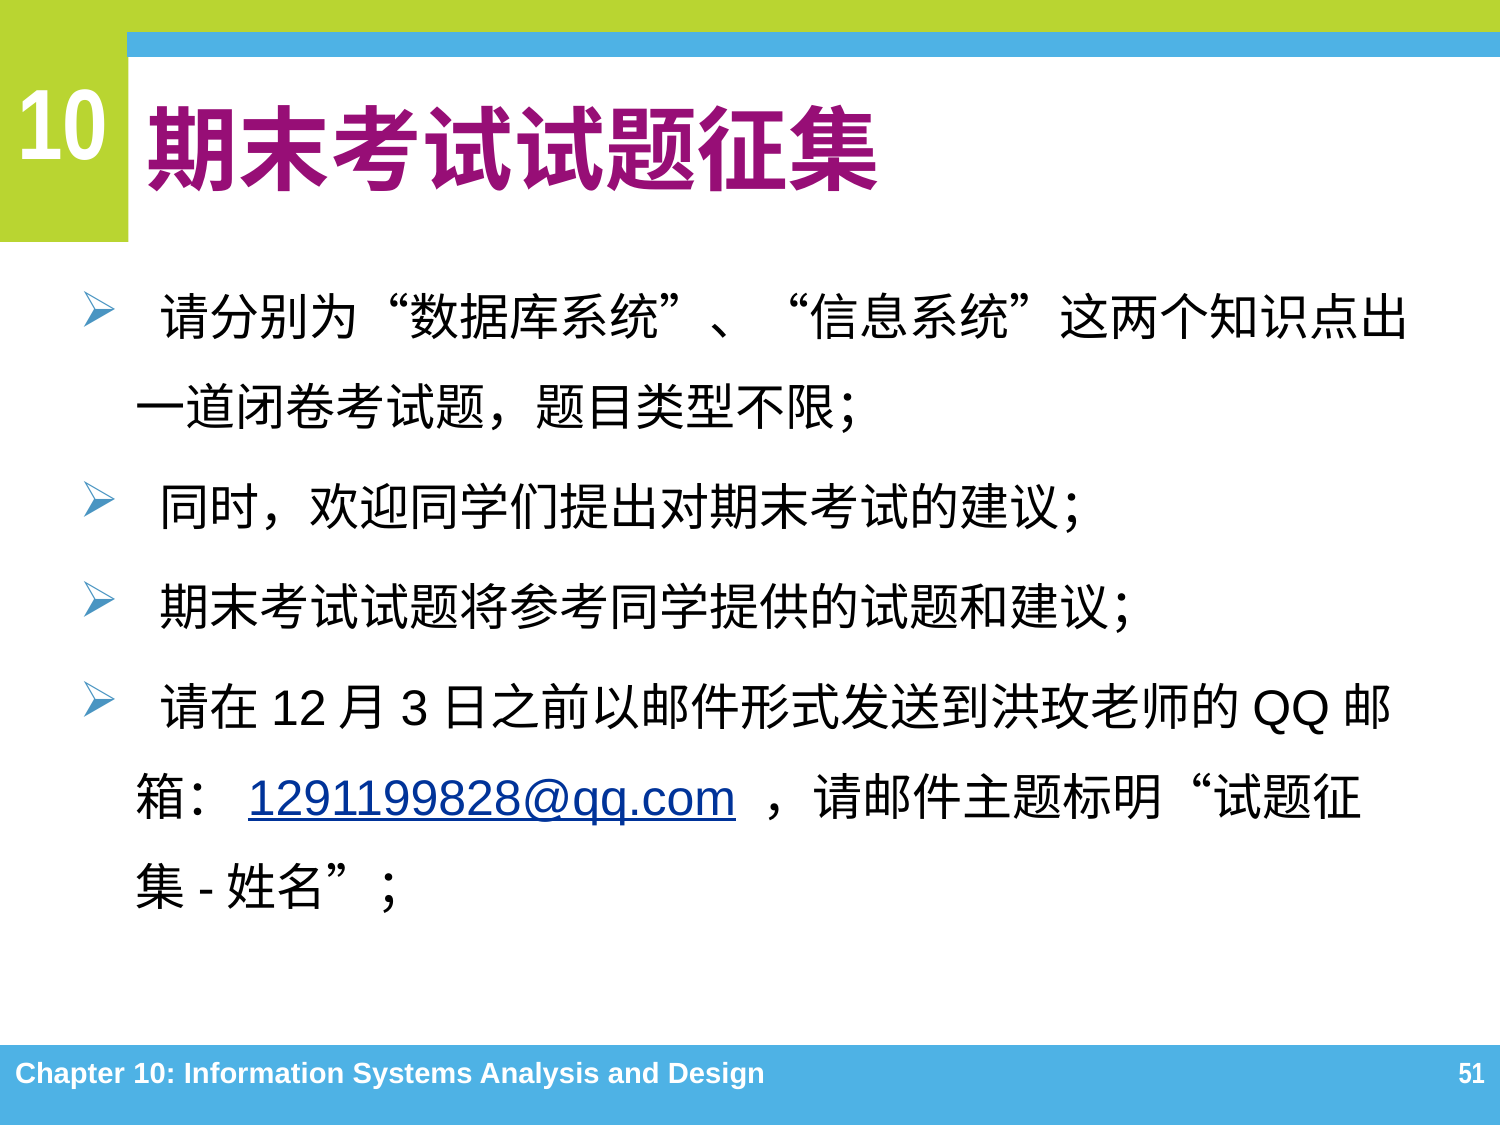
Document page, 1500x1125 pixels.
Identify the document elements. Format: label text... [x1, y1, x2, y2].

slide_number 51 [1149, 1046, 1500, 1125]
list 请分别为“数据库系统”、“信息系统”这两个知识点出一道闭卷考试题，题目类型不限； 同时，欢迎同学们提出对期末考试的建议； 期末考试试题将参考同学提供的试题和建议； 请在12月3日之前以邮件形式发送到洪玫老师的QQ邮箱：1291199828@qq.com ，请邮件主题标明“试题征集-姓名”； [64, 247, 1440, 1006]
footer Chapter 10: Information Systems Analysis and Design [0, 1046, 1149, 1125]
title 期末考试试题征集 [131, 60, 1500, 234]
